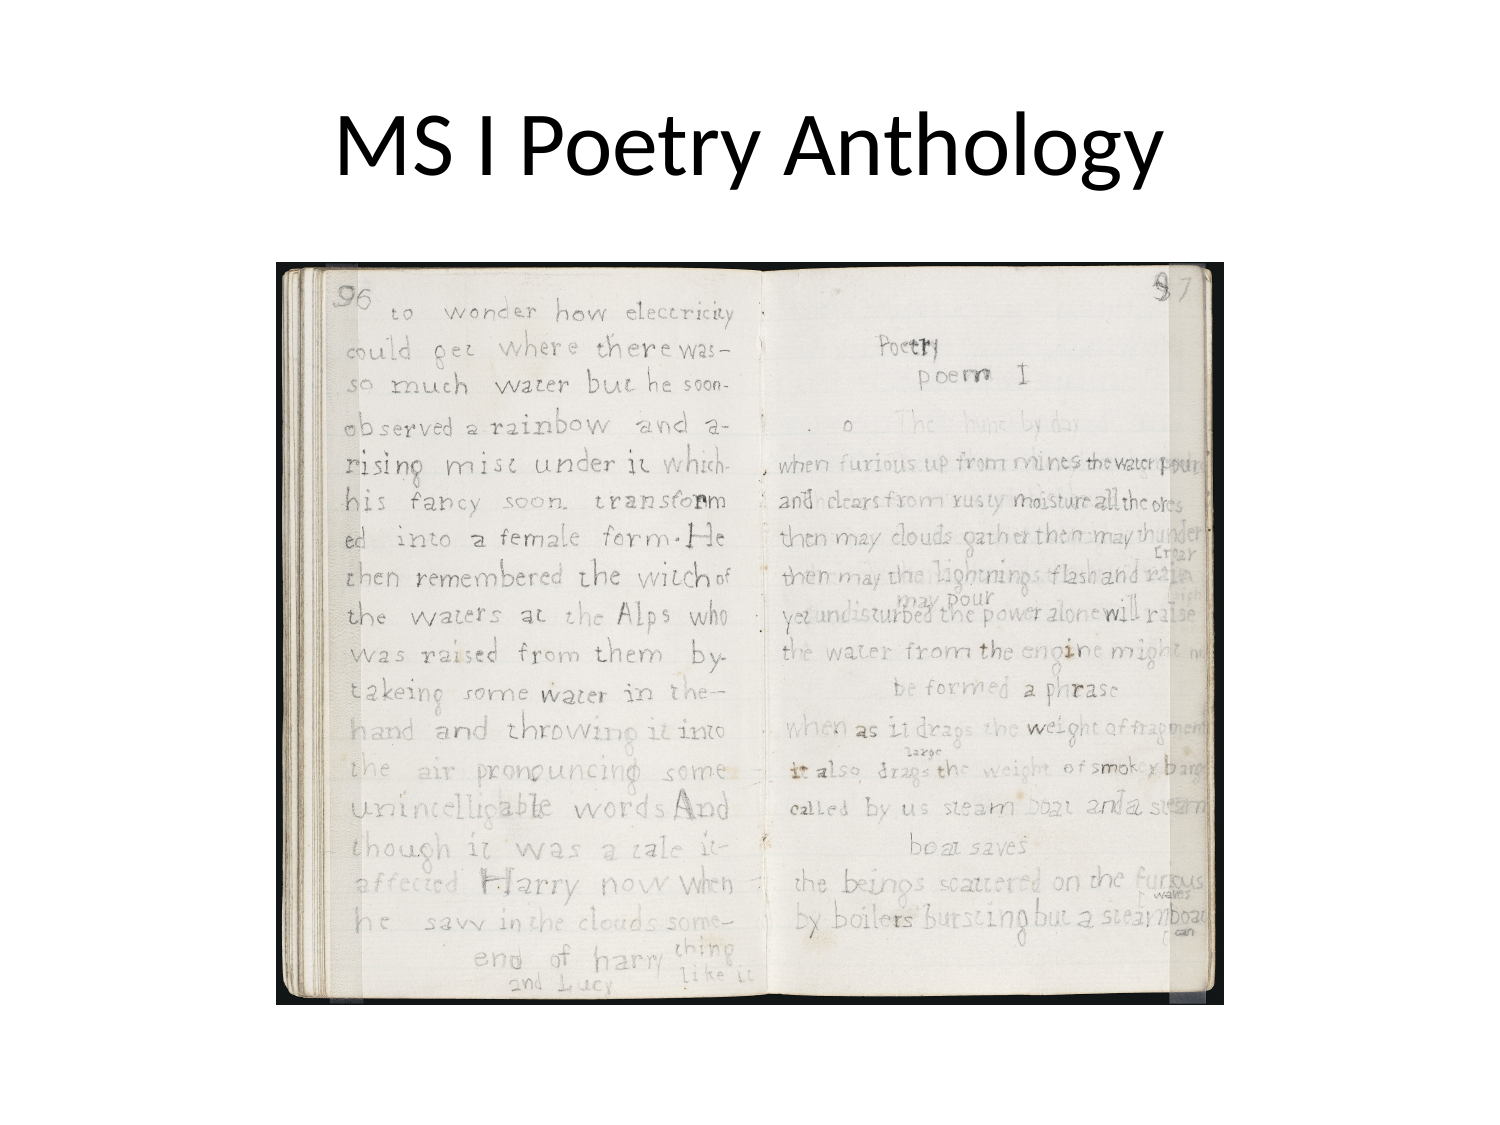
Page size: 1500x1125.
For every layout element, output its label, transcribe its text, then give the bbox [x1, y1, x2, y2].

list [74, 262, 1426, 1006]
title MS I Poetry Anthology [75, 45, 1425, 233]
